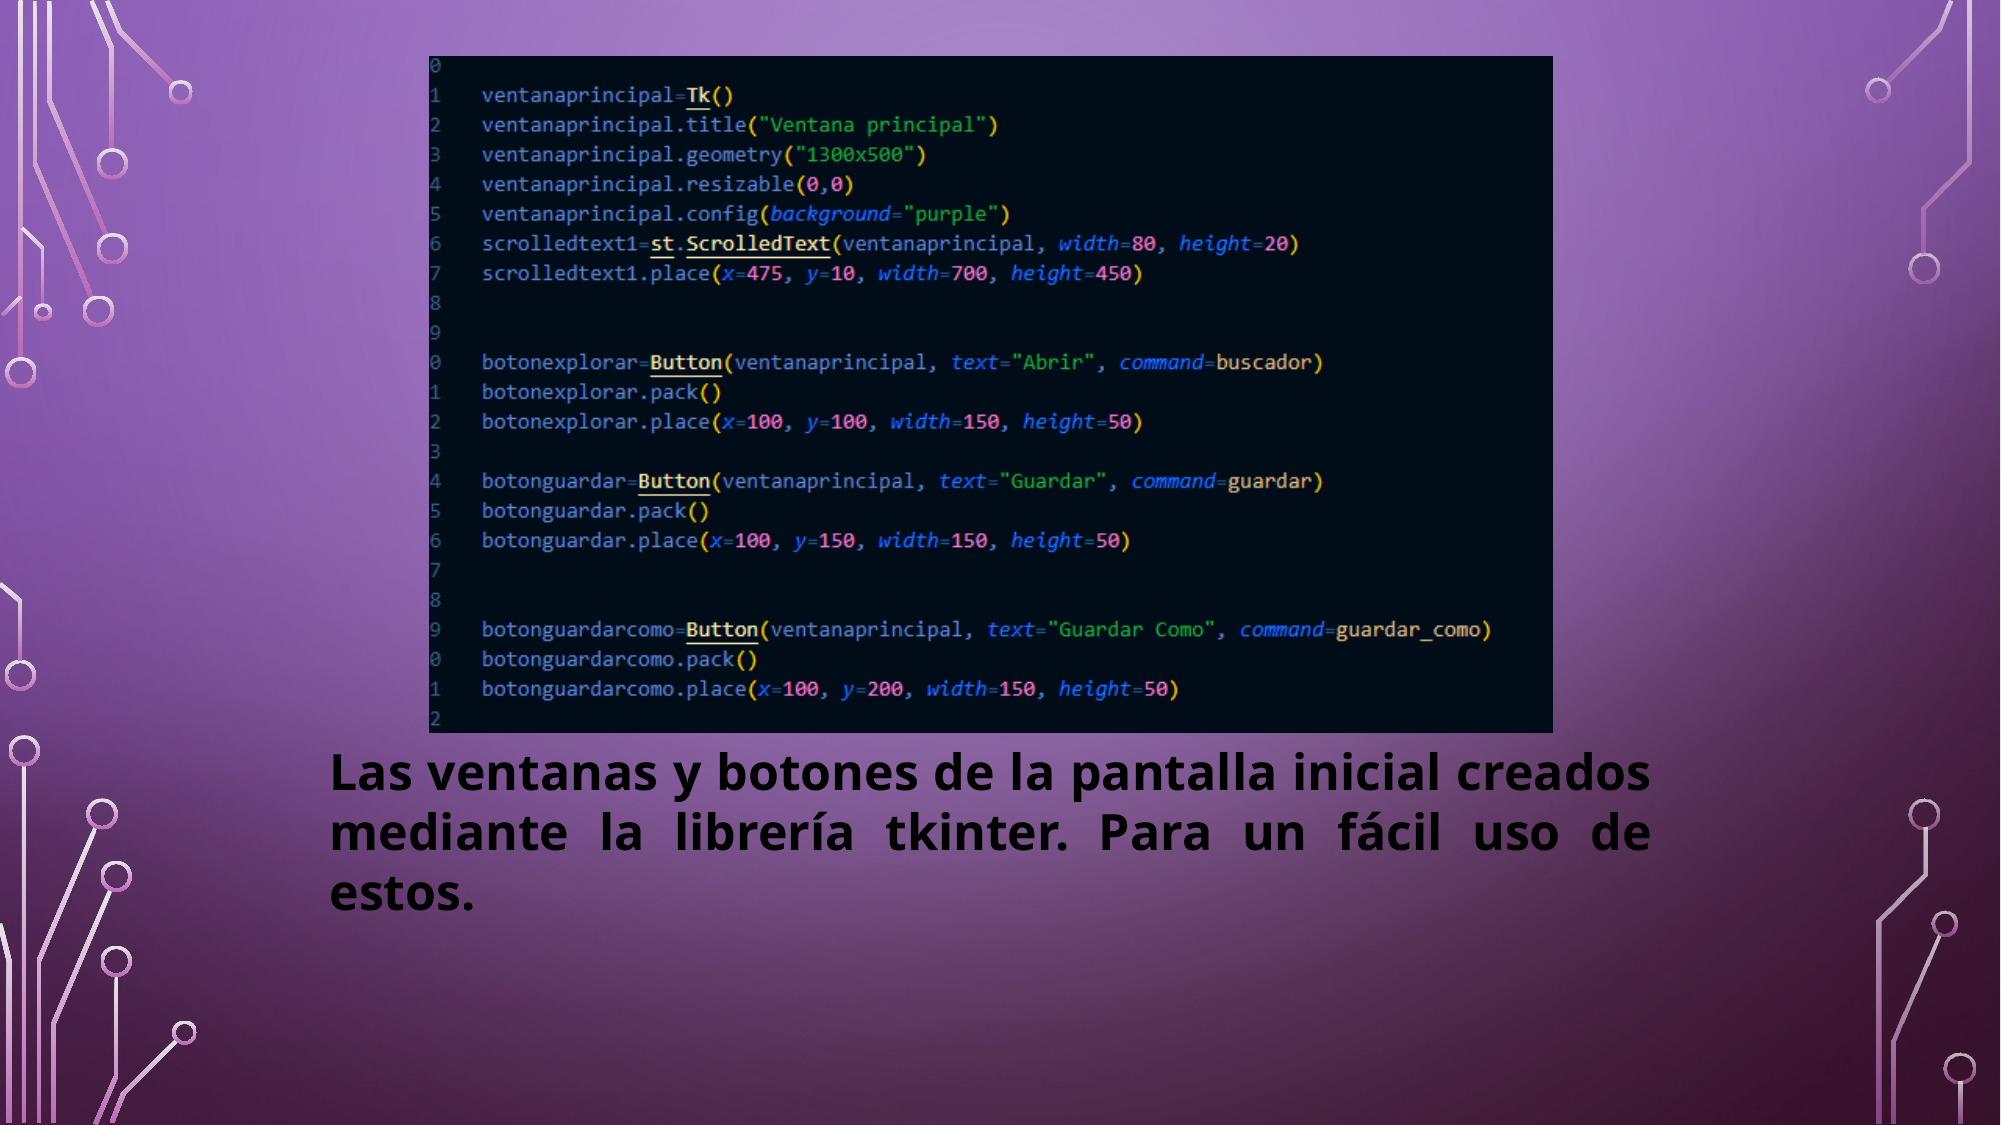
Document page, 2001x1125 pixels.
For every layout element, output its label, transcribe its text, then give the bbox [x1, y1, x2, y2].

picture [428, 56, 1554, 733]
text_box Las ventanas y botones de la pantalla inicial creados mediante la librería tkinter. Para un fácil uso de estos. [314, 732, 1668, 928]
